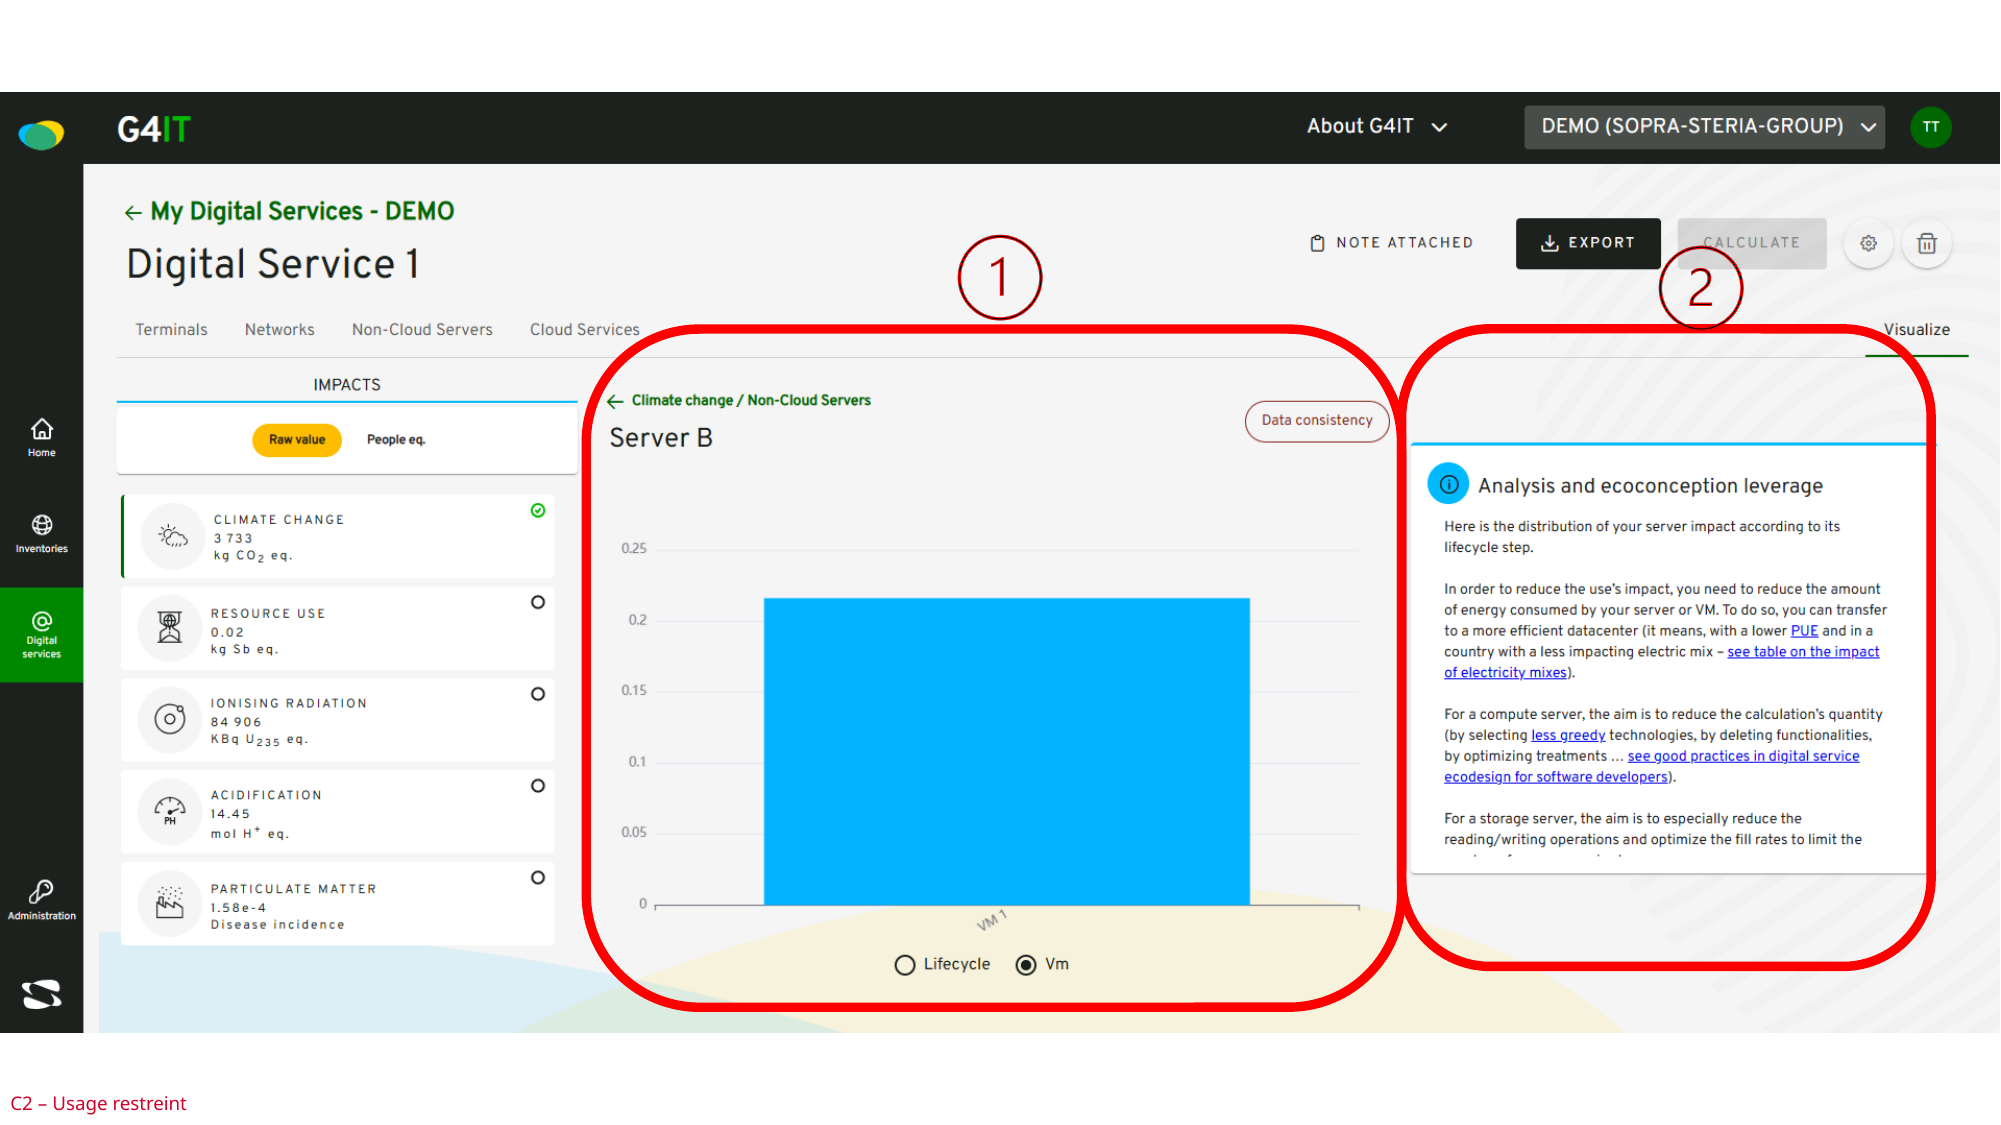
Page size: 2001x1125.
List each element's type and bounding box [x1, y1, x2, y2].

picture [0, 91, 2000, 1034]
